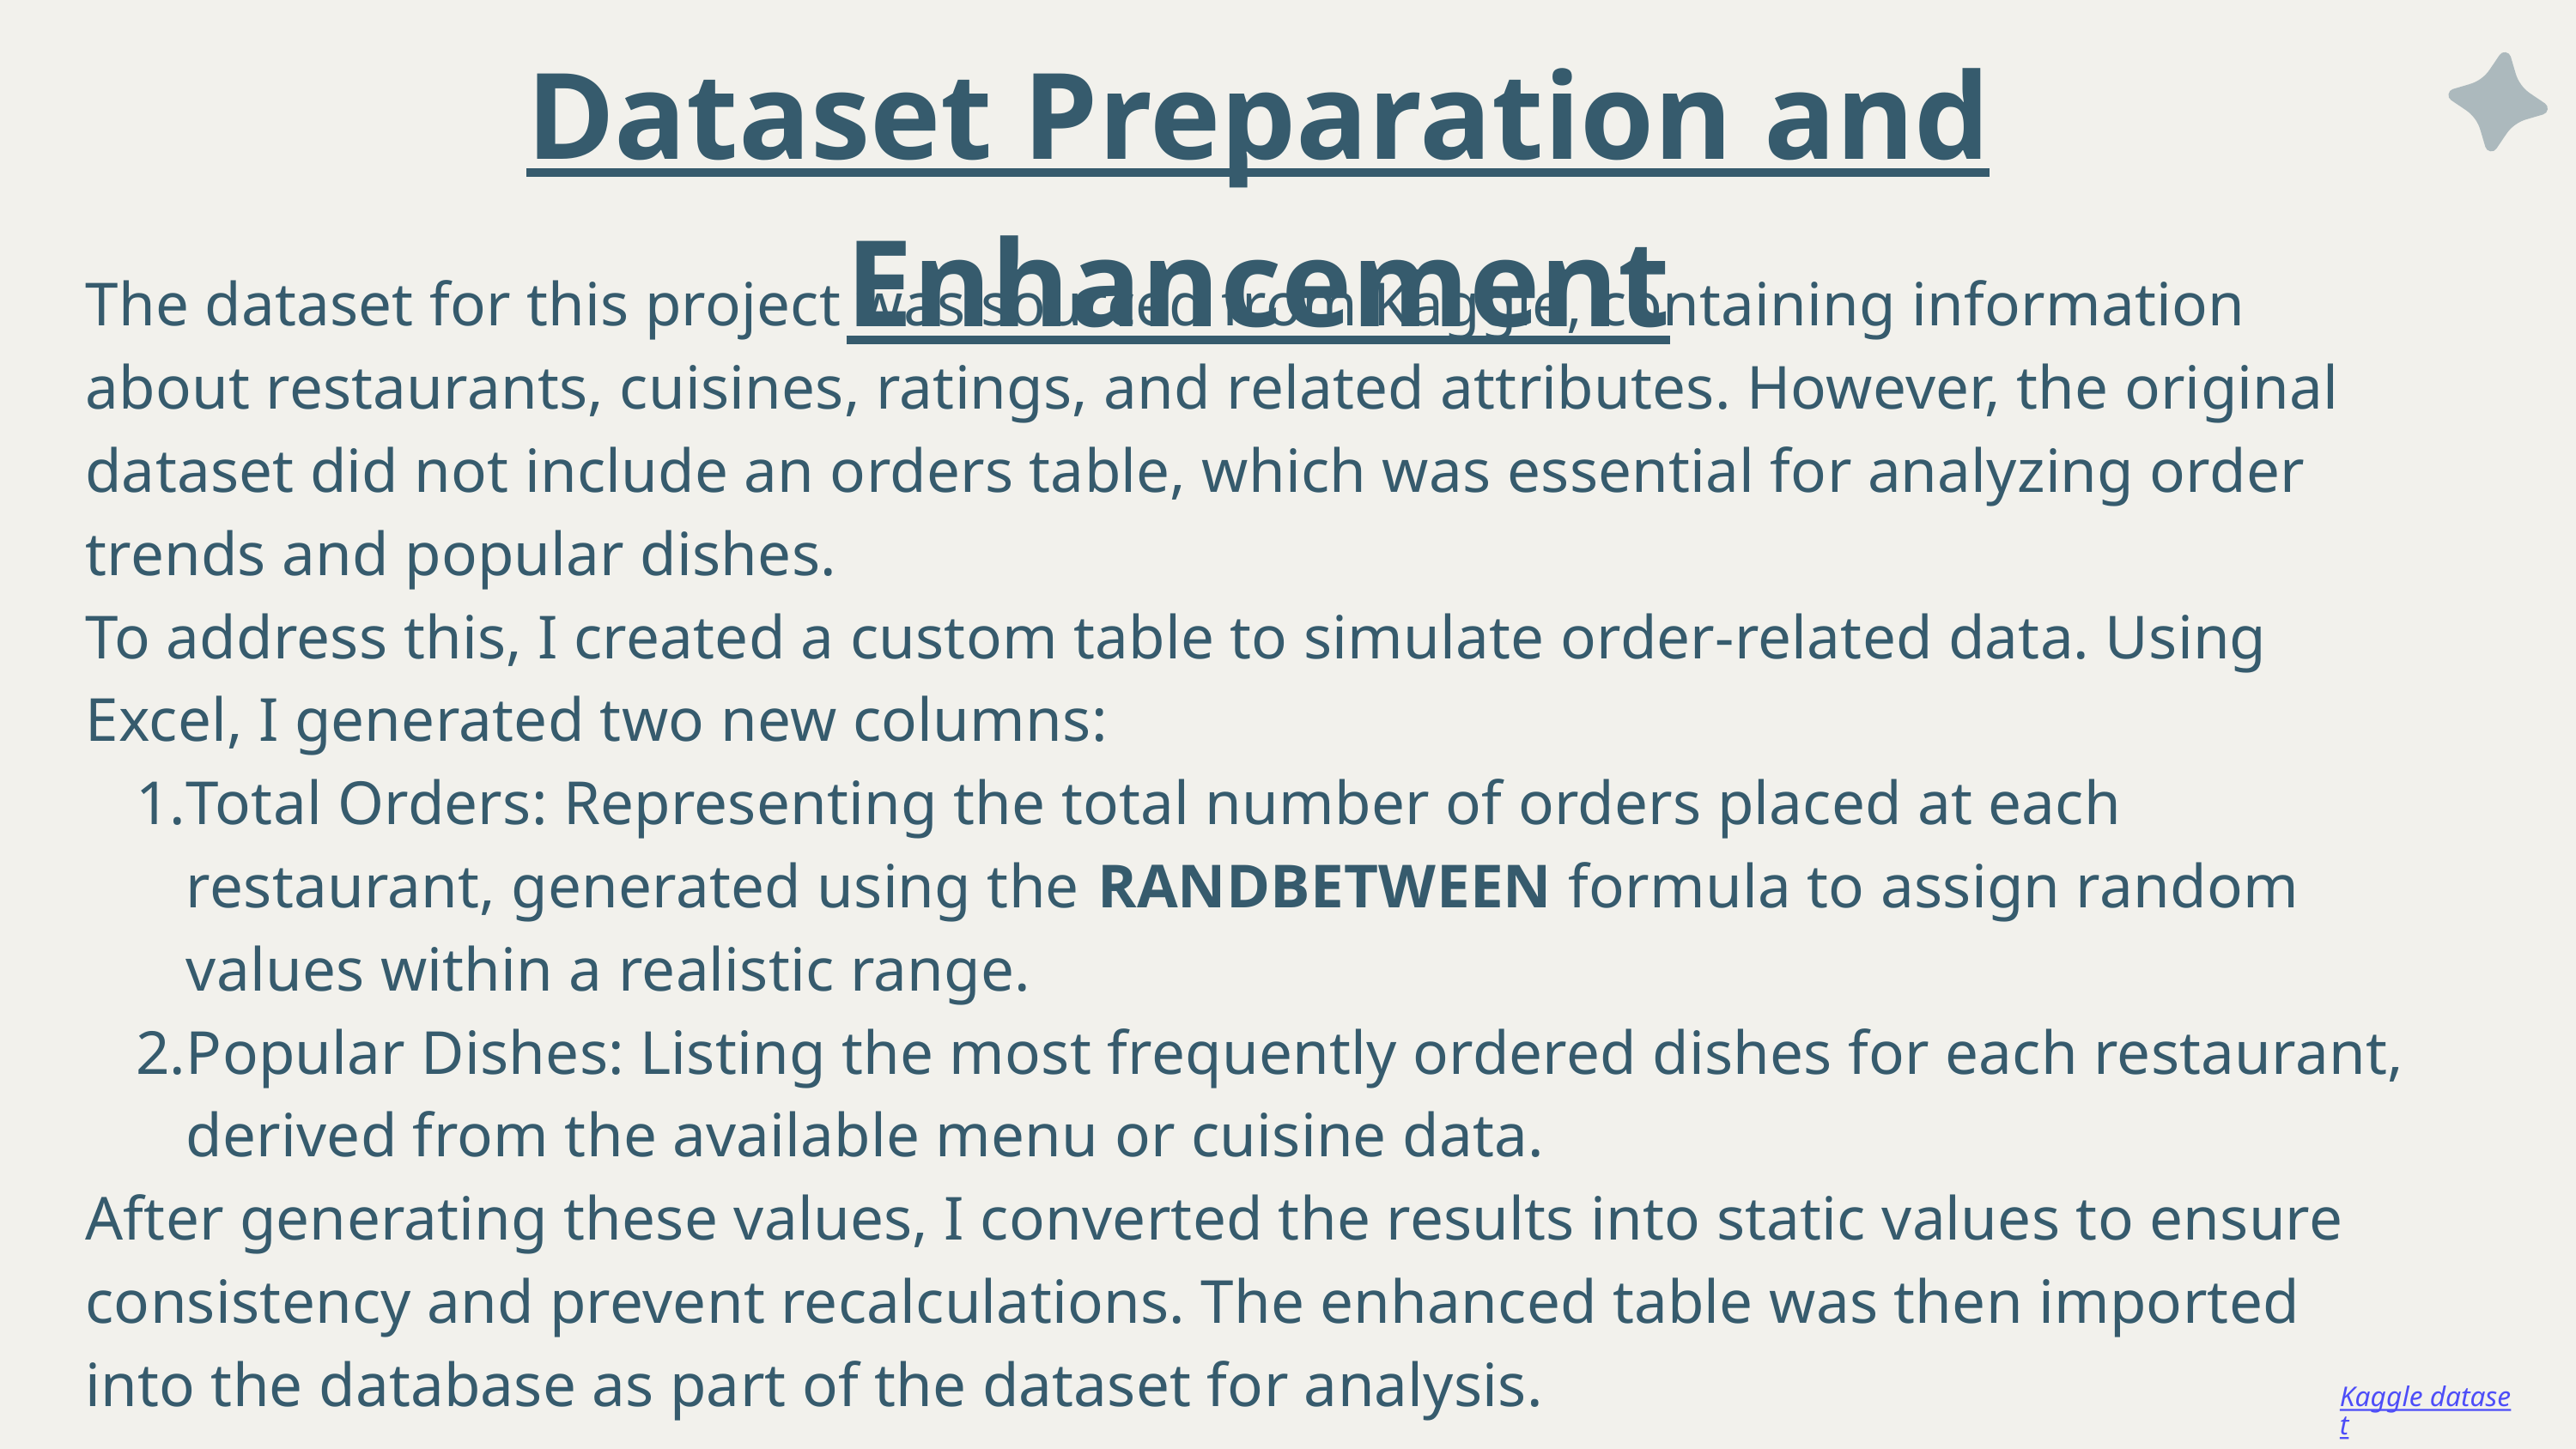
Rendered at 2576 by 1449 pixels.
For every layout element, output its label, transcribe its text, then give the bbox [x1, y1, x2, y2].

text_box The dataset for this project was sourced from Kaggle, containing information about restaurants, cuisines, ratings, and related attributes. However, the original dataset did not include an orders table, which was essential for analyzing order trends and popular dishes. To address this, I created a custom table to simulate order-related data. Using Excel, I generated two new columns: Total Orders: Representing the total number of orders placed at each restaurant, generated using the RANDBETWEEN formula to assign random values within a realistic range. Popular Dishes: Listing the most frequently ordered dishes for each restaurant, derived from the available menu or cuisine data. After generating these values, I converted the results into static values to ensure consistency and prevent recalculations. The enhanced table was then imported into the database as part of the dataset for analysis. [85, 254, 2432, 1418]
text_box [2439, 42, 2557, 161]
text_box Kaggle dataset [2339, 1378, 2518, 1417]
text_box Dataset Preparation and Enhancement [124, 15, 2393, 254]
